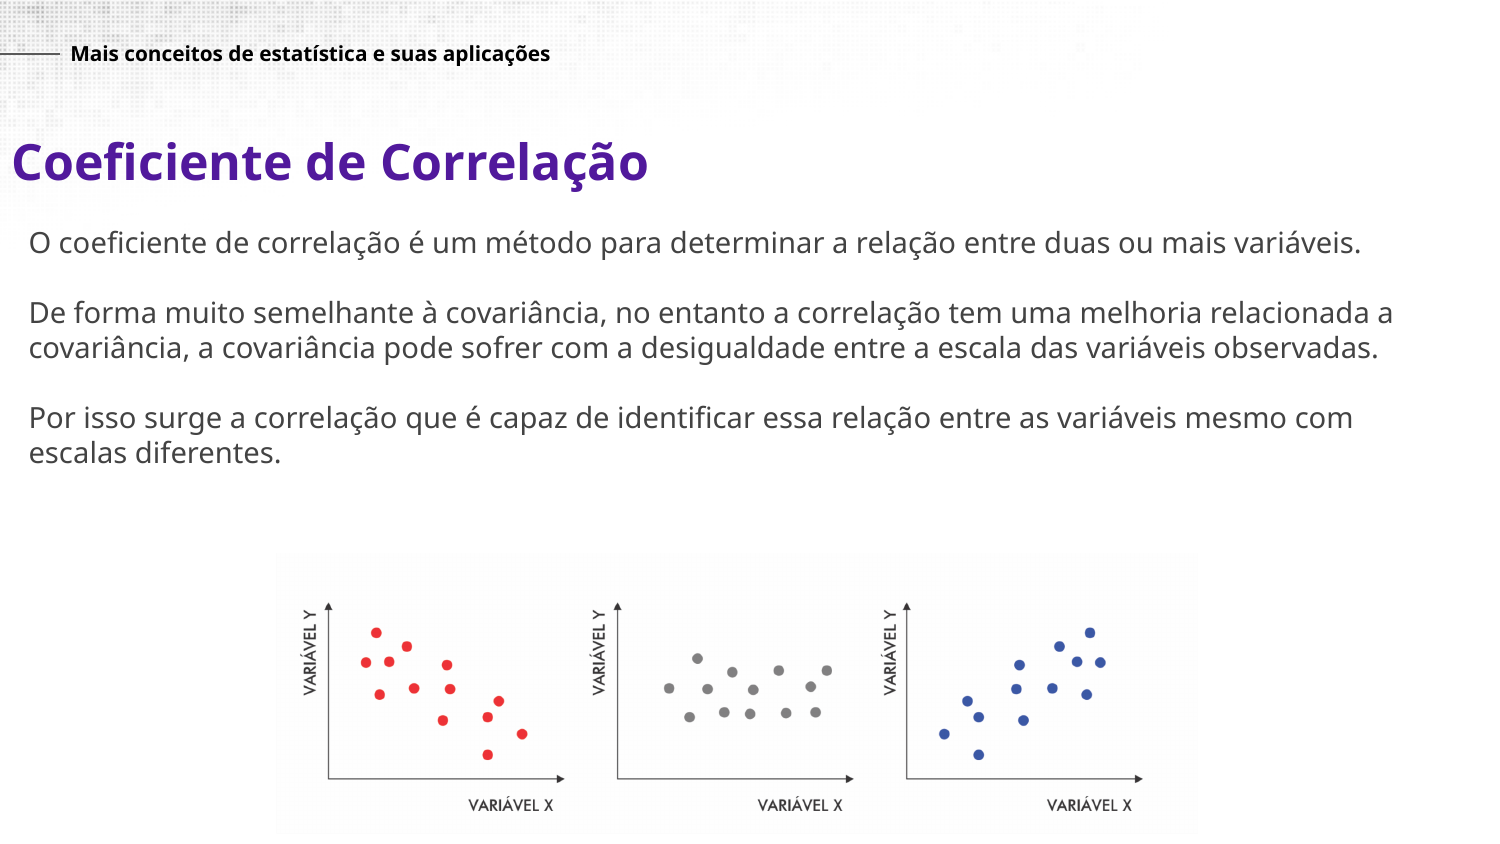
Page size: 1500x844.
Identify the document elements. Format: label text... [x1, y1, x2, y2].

text_box O coeficiente de correlação é um método para determinar a relação entre duas ou mais variáveis. De forma muito semelhante à covariância, no entanto a correlação tem uma melhoria relacionada a covariância, a covariância pode sofrer com a desigualdade entre a escala das variáveis observadas. Por isso surge a correlação que é capaz de identificar essa relação entre as variáveis mesmo com escalas diferentes. [25, 260, 1449, 502]
picture [275, 553, 1199, 835]
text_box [0, 0, 1500, 251]
